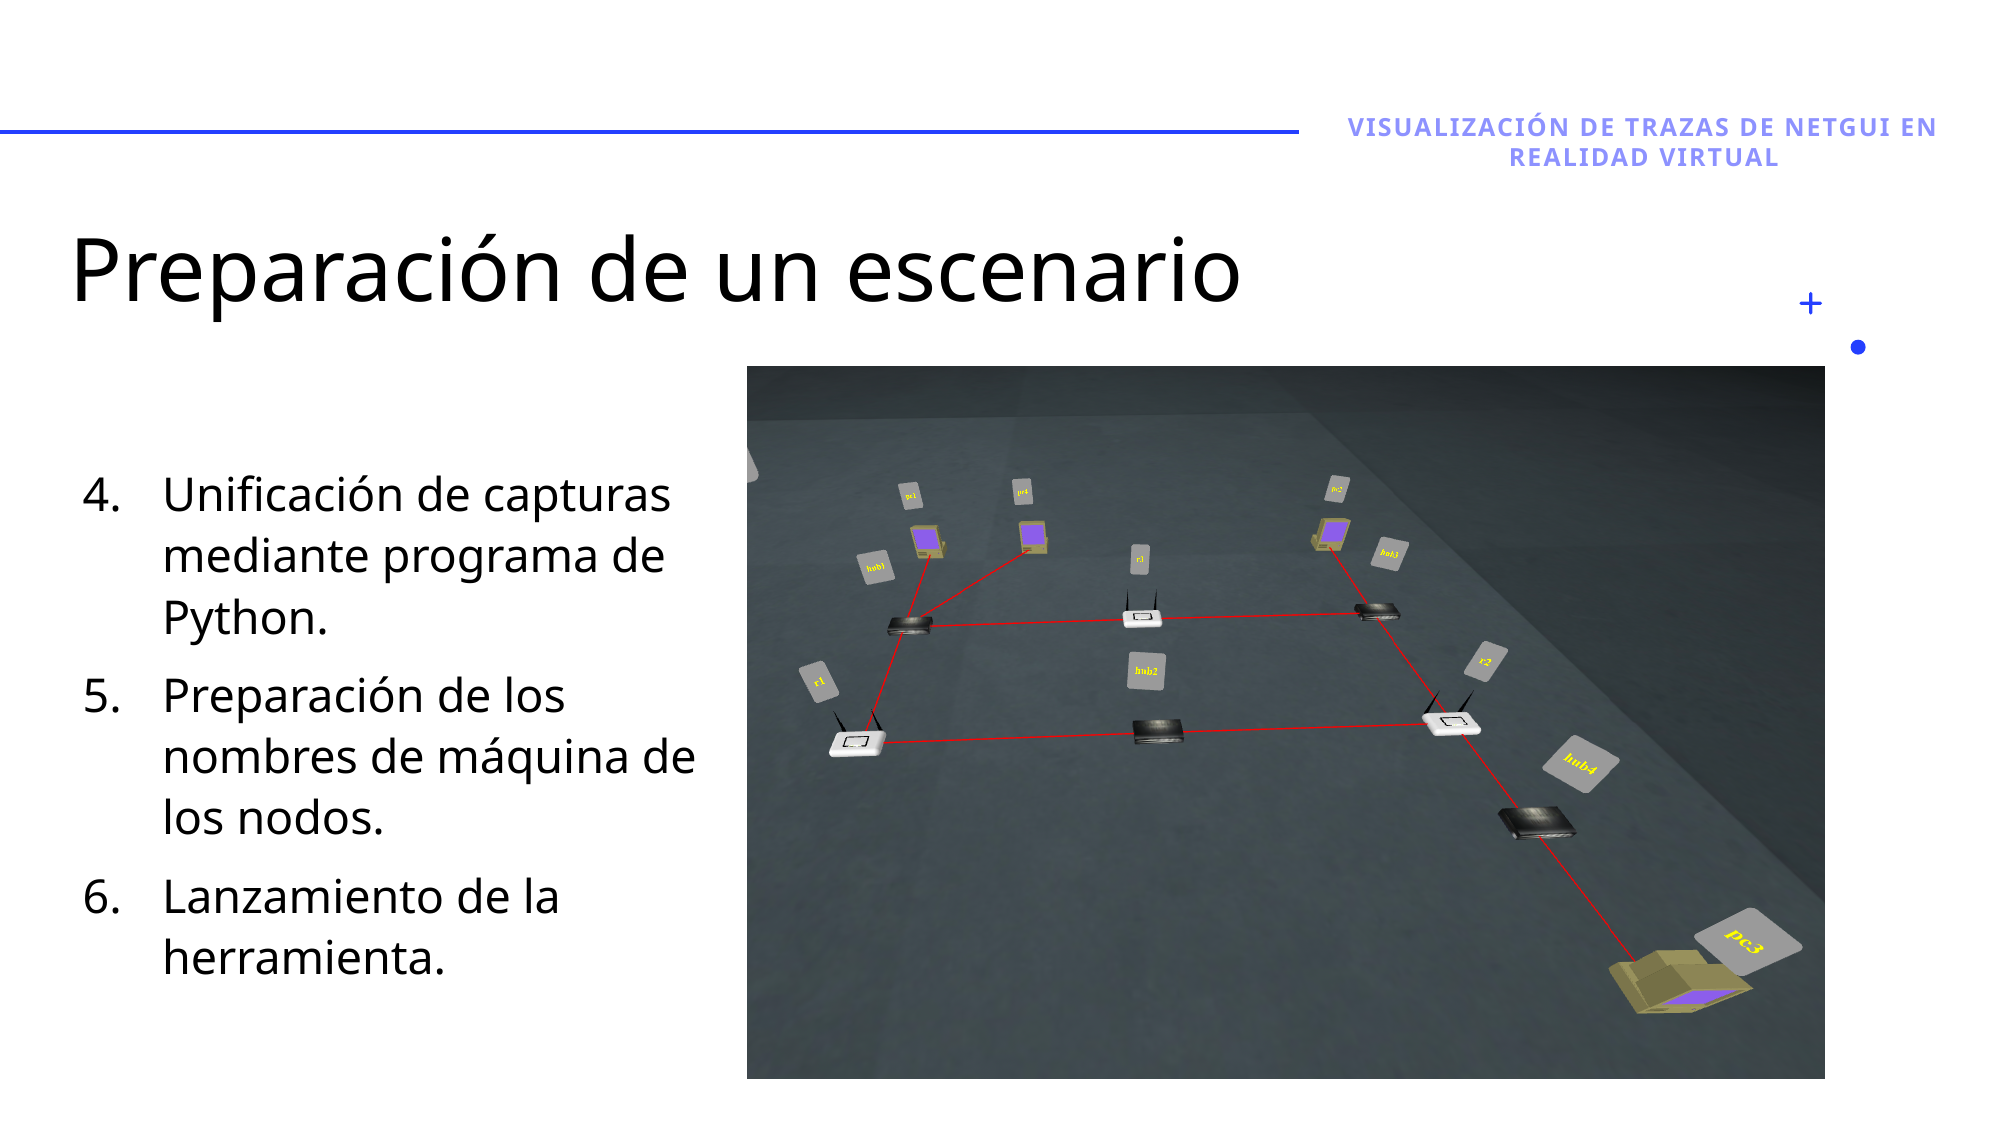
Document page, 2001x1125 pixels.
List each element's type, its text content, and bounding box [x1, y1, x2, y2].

title Preparación de un escenario [54, 163, 1466, 328]
list Unificación de capturas mediante programa de Python. Preparación de los nombres de máquina de los nodos. Lanzamiento de la herramienta. [67, 452, 728, 994]
footer VISUALIZACIÓN DE TRAZAS DE NETGUI EN REALIDAD VIRTUAL [1306, 101, 1982, 181]
picture [747, 366, 1825, 1079]
